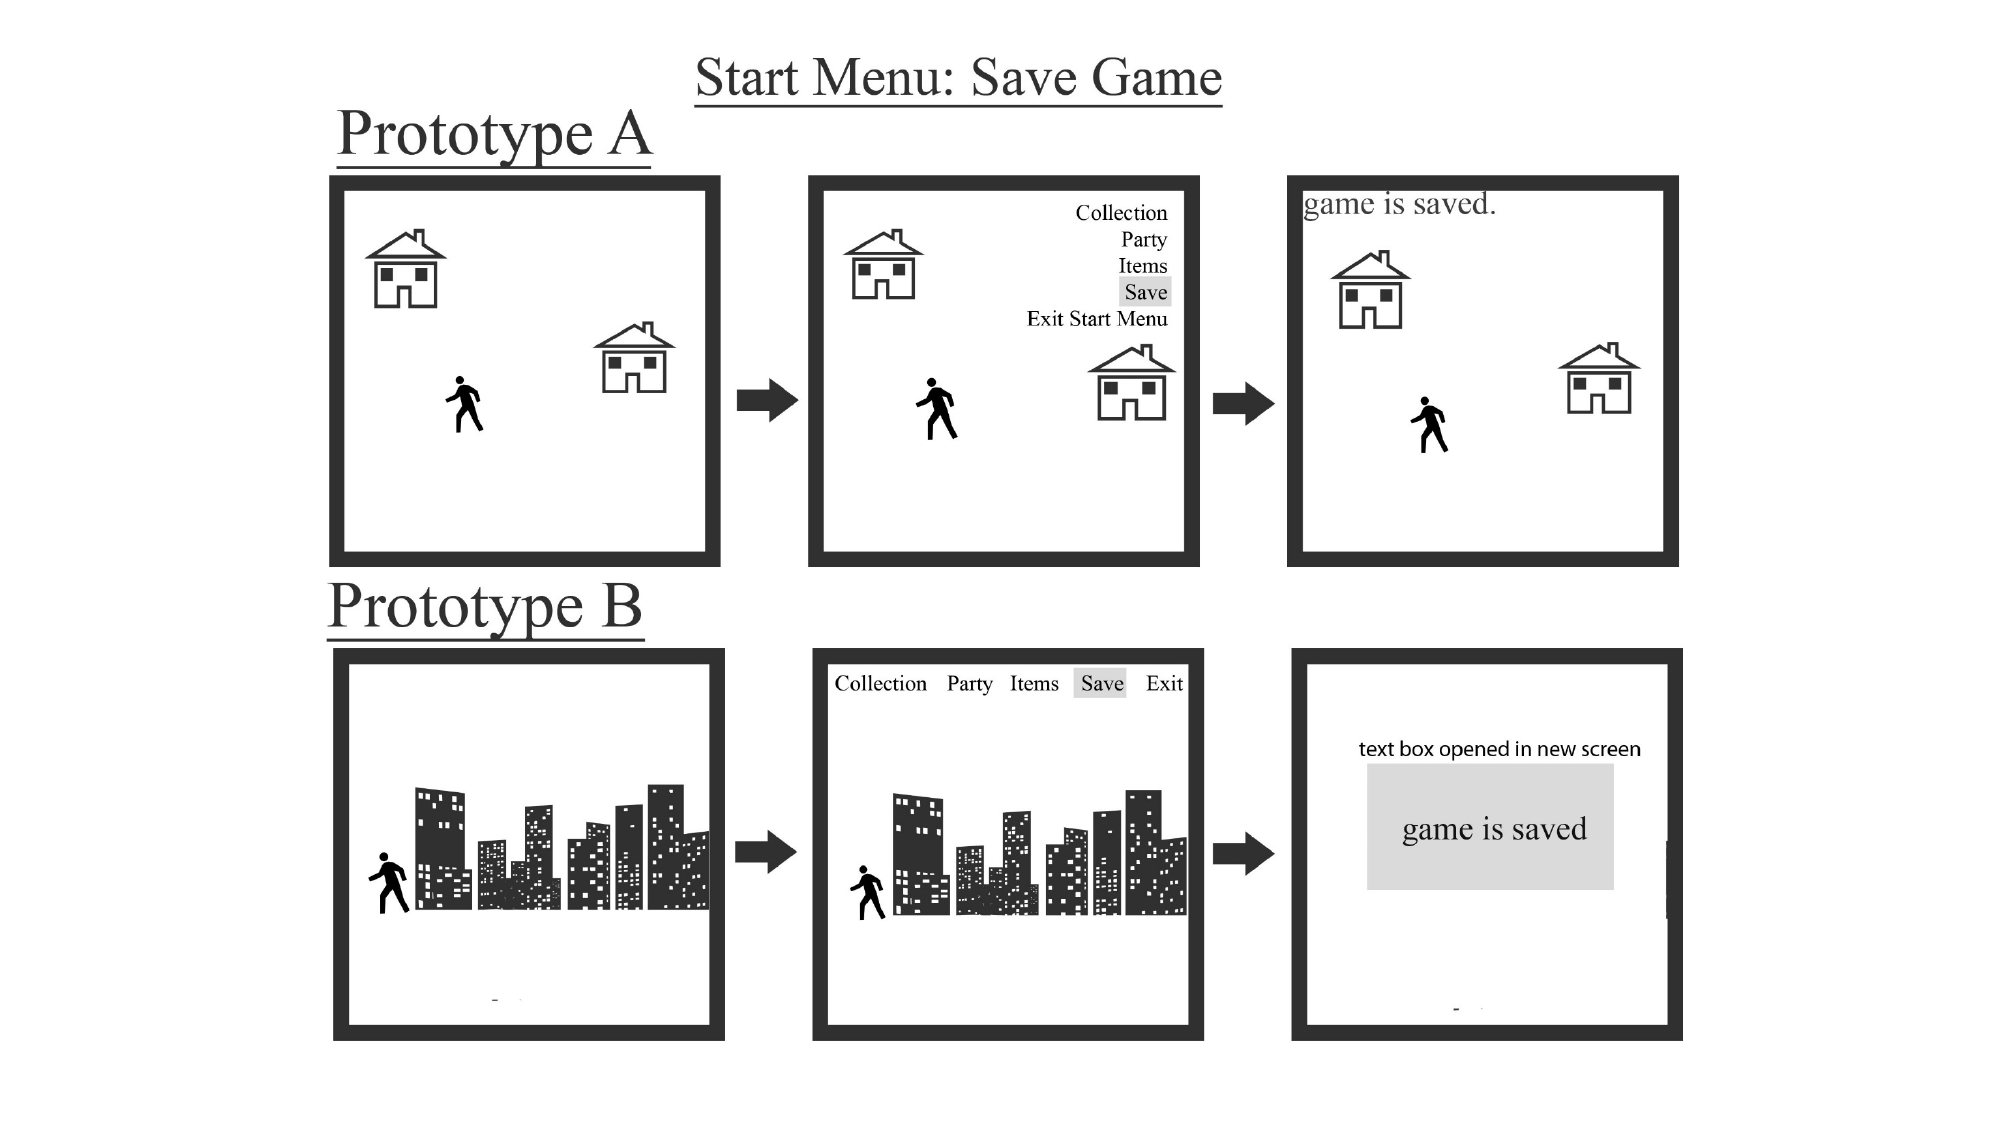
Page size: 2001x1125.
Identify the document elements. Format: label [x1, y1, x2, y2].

picture [272, 0, 1728, 1125]
